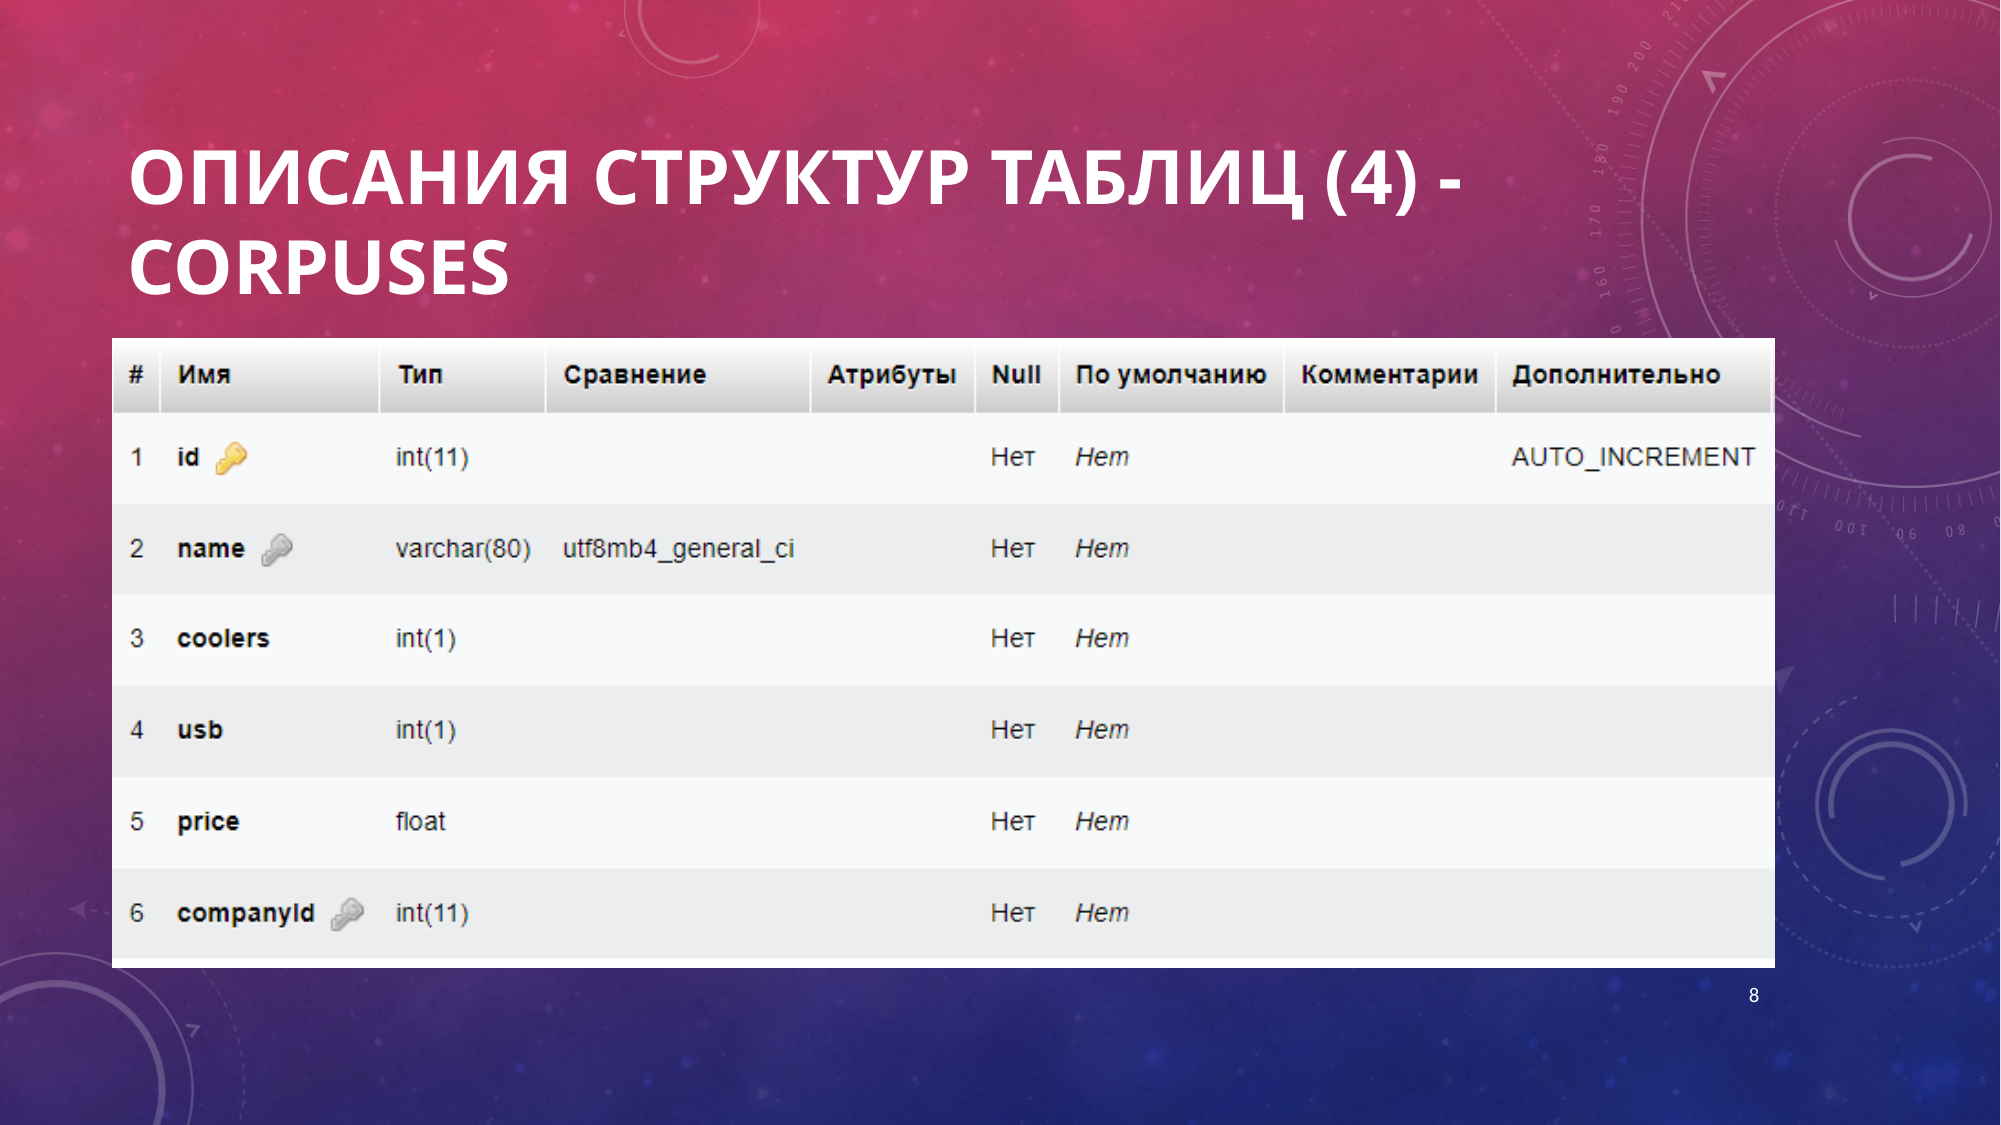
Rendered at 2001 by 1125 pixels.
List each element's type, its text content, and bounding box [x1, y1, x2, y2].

title Описания структур таблиц (4) - corpuses [112, 99, 1775, 338]
slide_number 8 [1684, 979, 1775, 1025]
picture [0, 0, 2001, 1125]
